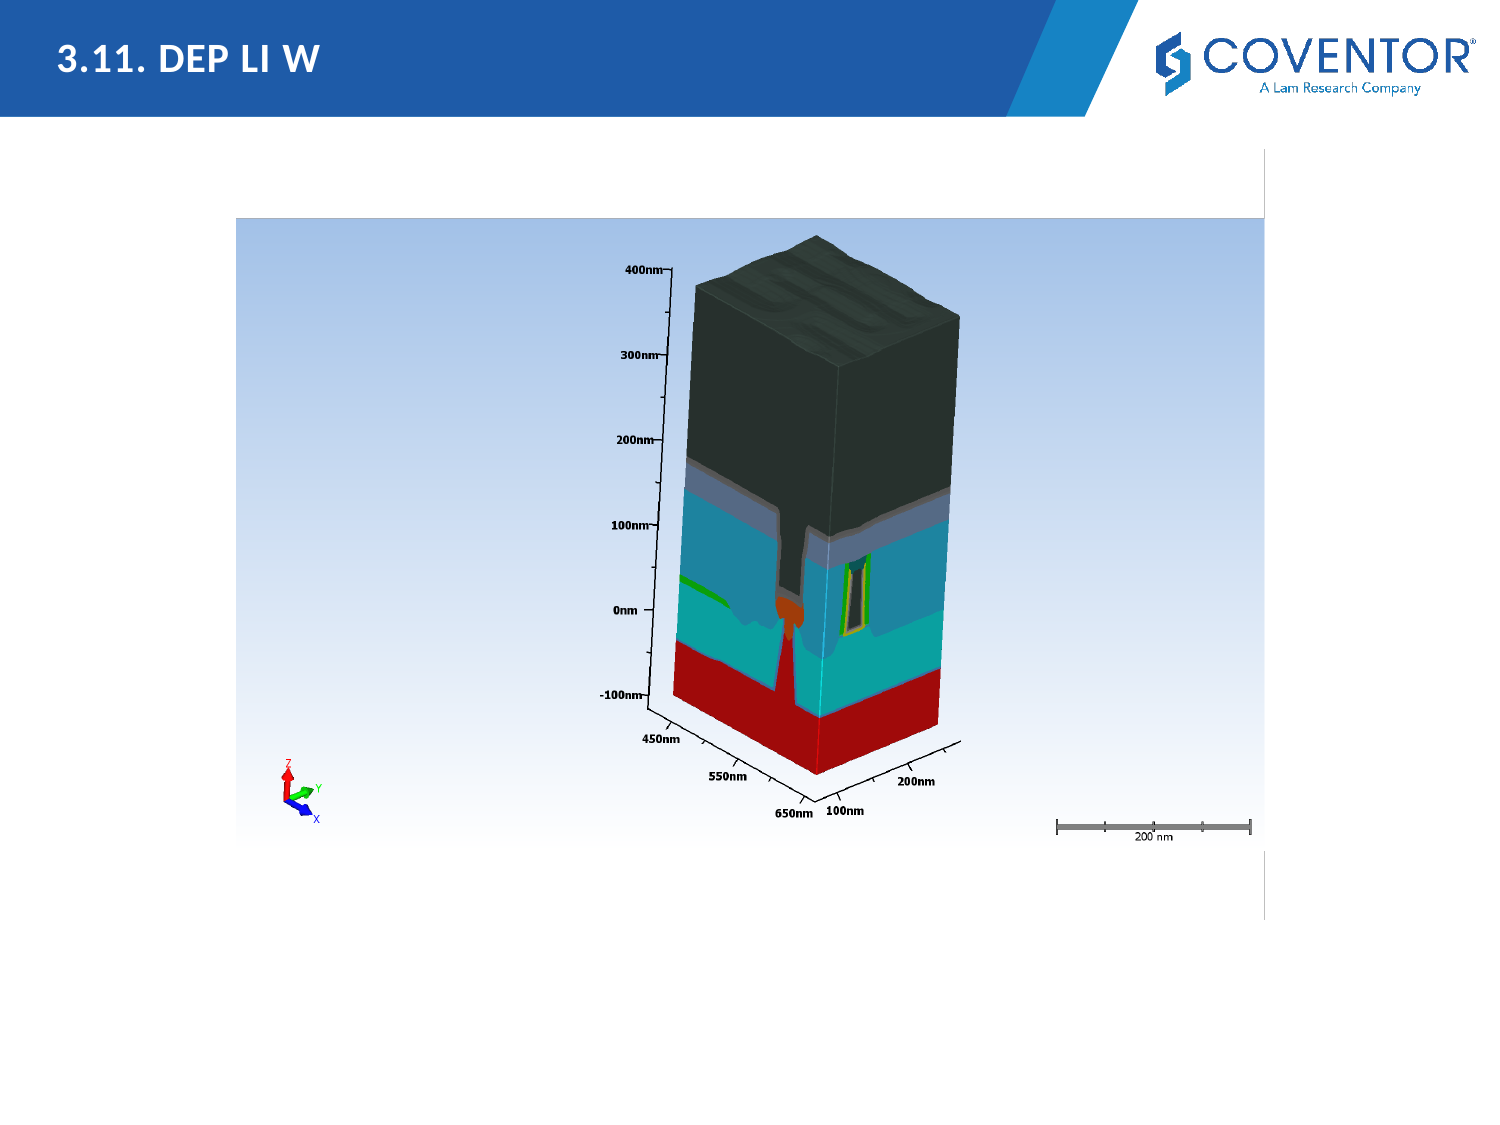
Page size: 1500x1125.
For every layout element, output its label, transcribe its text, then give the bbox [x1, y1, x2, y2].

picture [41, 148, 1459, 921]
picture [1144, 25, 1486, 103]
title 3.11. DEP LI W [41, 9, 951, 102]
